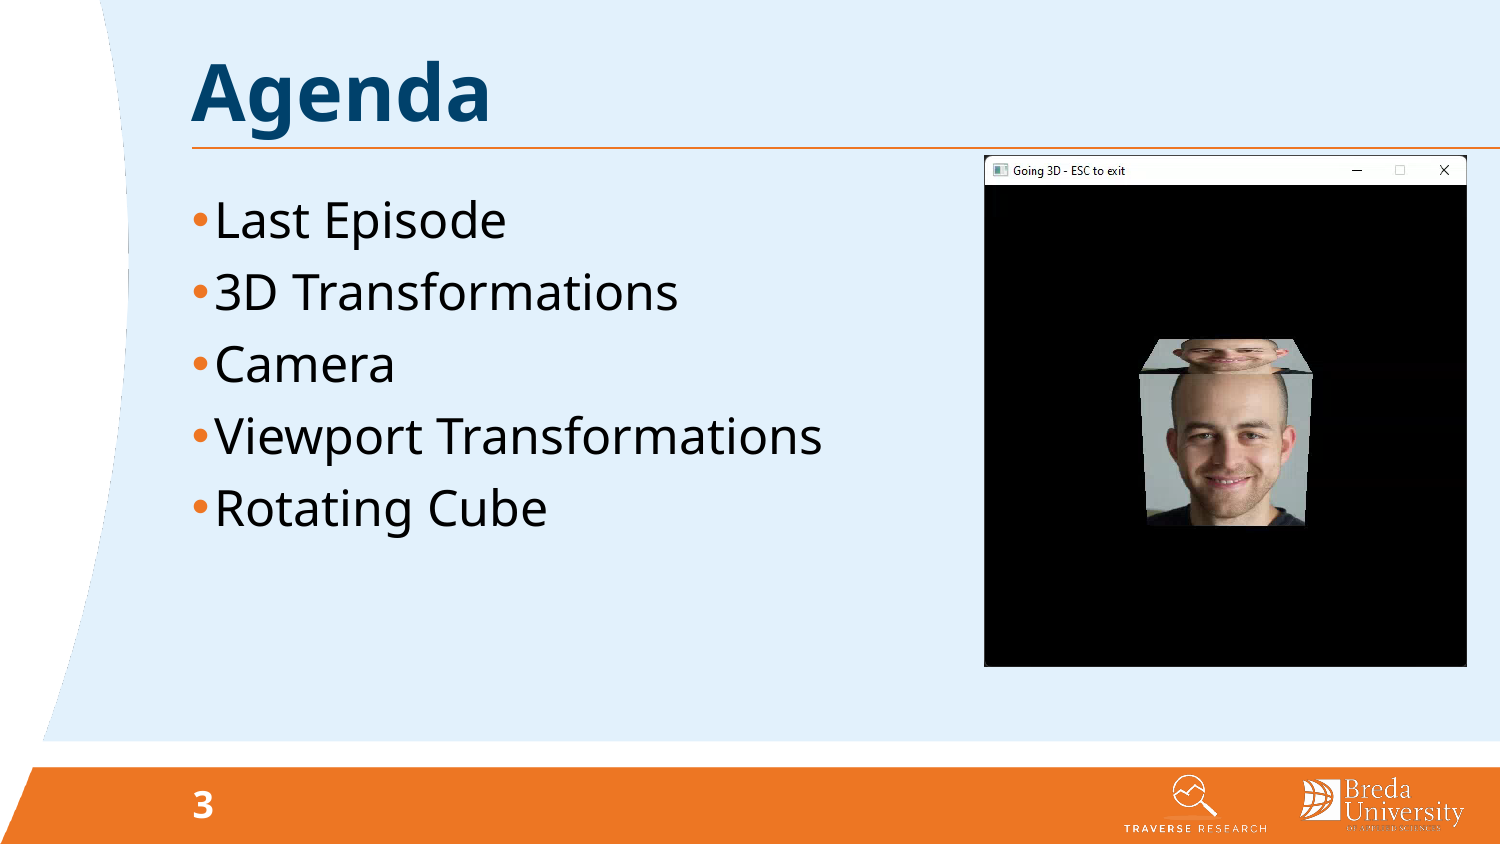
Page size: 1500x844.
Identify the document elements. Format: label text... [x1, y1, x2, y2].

list Last Episode 3D Transformations Camera Viewport Transformations Rotating Cube [191, 176, 926, 741]
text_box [983, 154, 1468, 667]
title Agenda [191, 3, 1341, 138]
slide_number 3 [177, 773, 351, 819]
picture [0, 0, 1500, 844]
